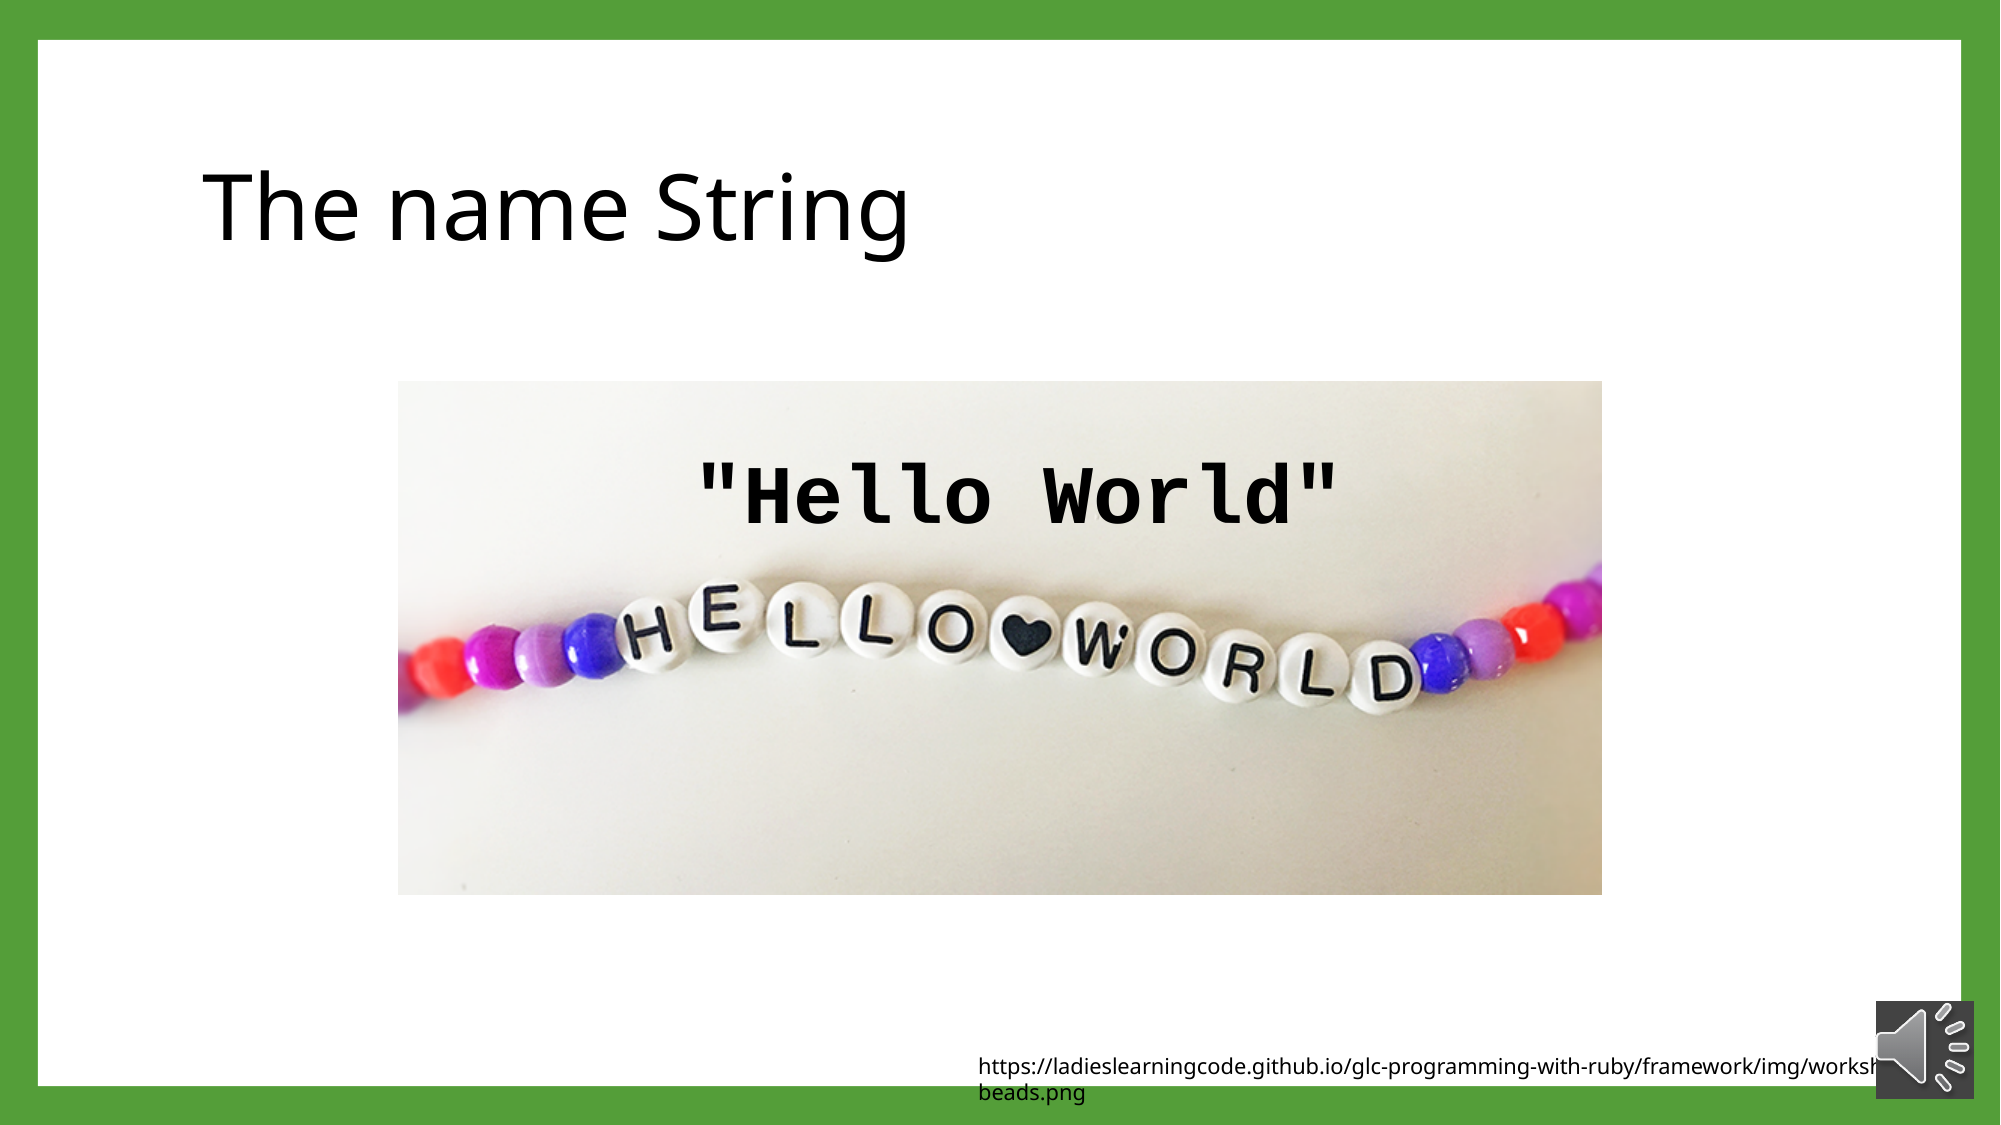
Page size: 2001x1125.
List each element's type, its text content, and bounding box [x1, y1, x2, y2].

text_box https://ladieslearningcode.github.io/glc-programming-with-ruby/framework/img/workshop/beads.png [963, 1045, 1964, 1113]
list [397, 380, 1602, 895]
title The name String [187, 99, 1808, 323]
picture [1874, 999, 1976, 1101]
